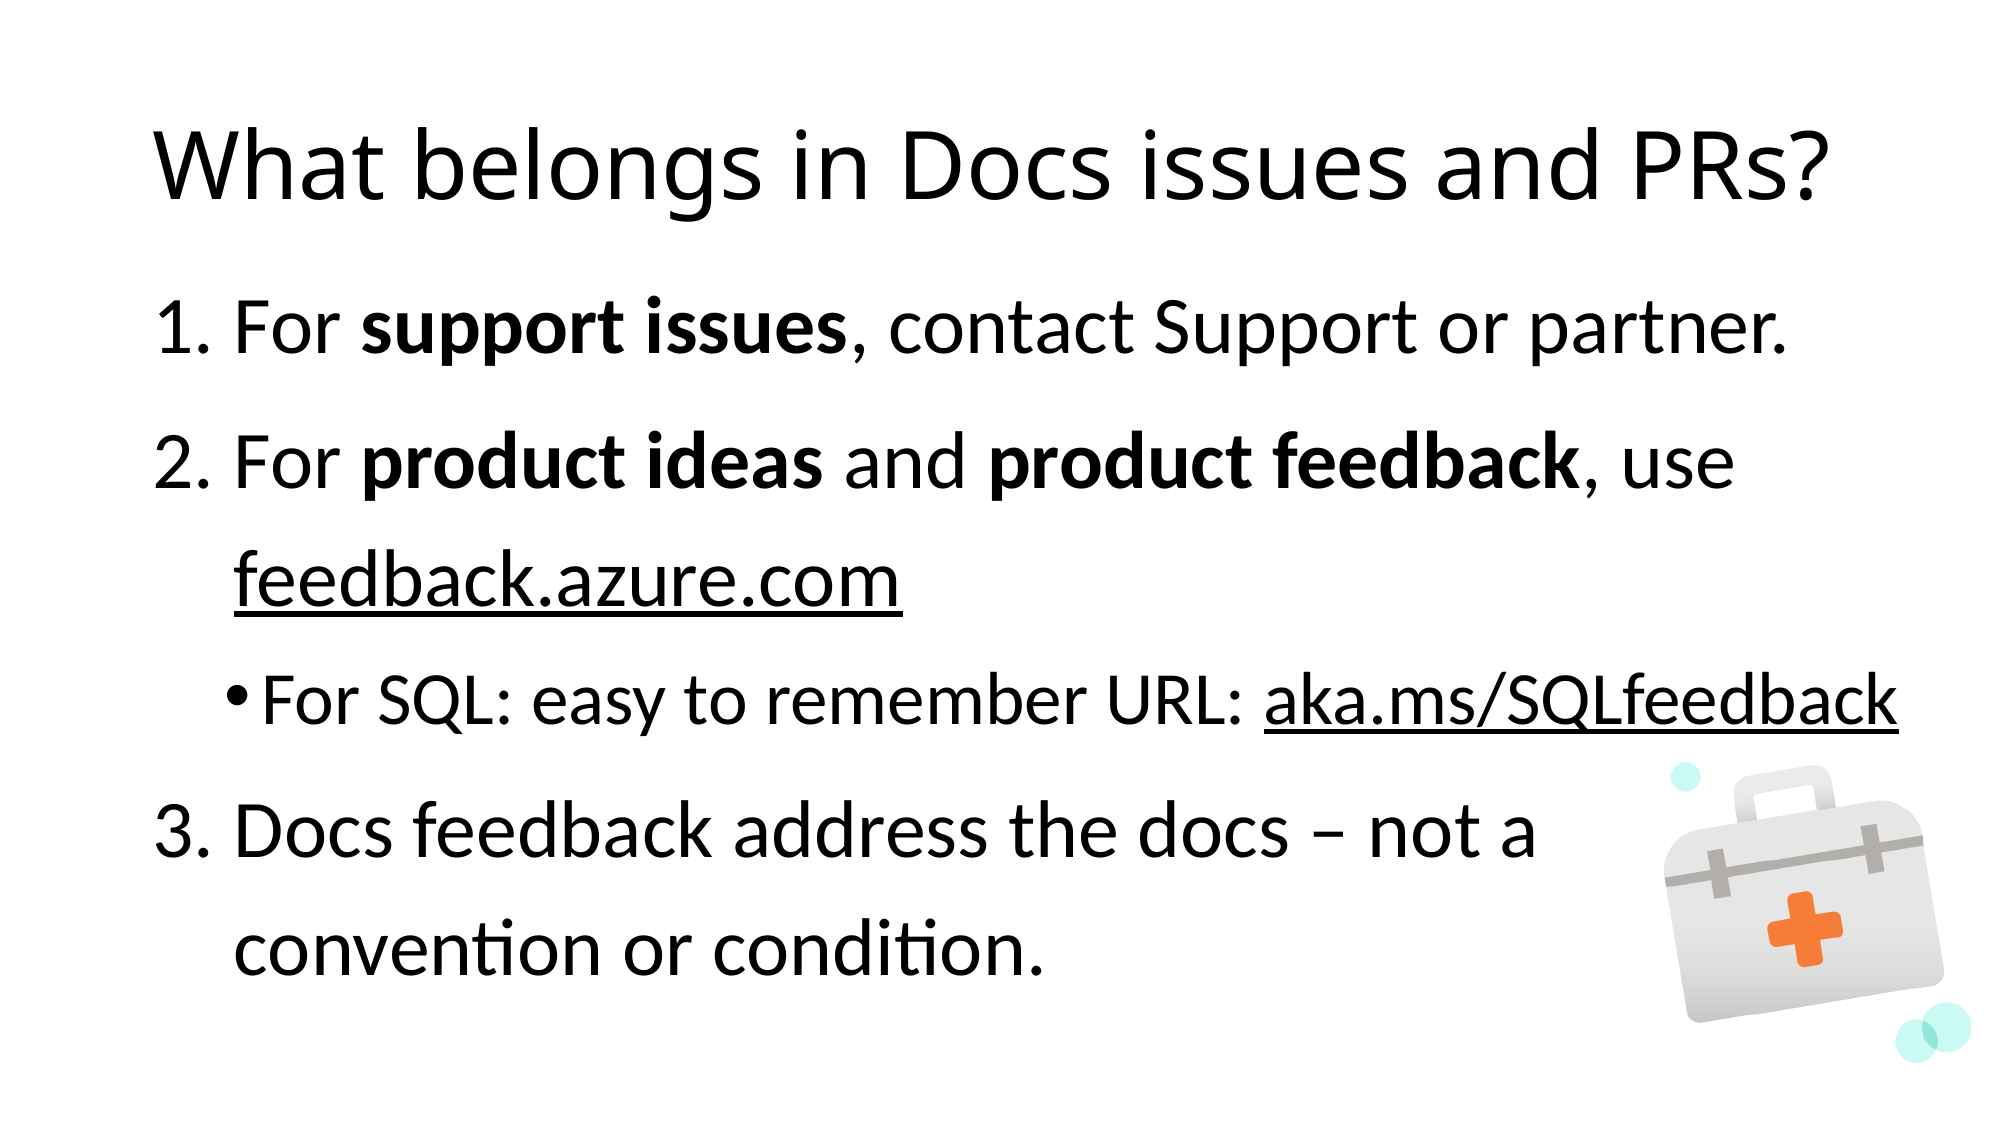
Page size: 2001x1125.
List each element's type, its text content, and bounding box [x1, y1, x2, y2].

list For support issues, contact Support or partner. For product ideas and product feedback, use feedback.azure.com For SQL: easy to remember URL: aka.ms/SQLfeedback Docs feedback address the docs – not a convention or condition. [137, 243, 1927, 1085]
picture [1664, 758, 1971, 1066]
title What belongs in Docs issues and PRs? [137, 59, 1863, 243]
